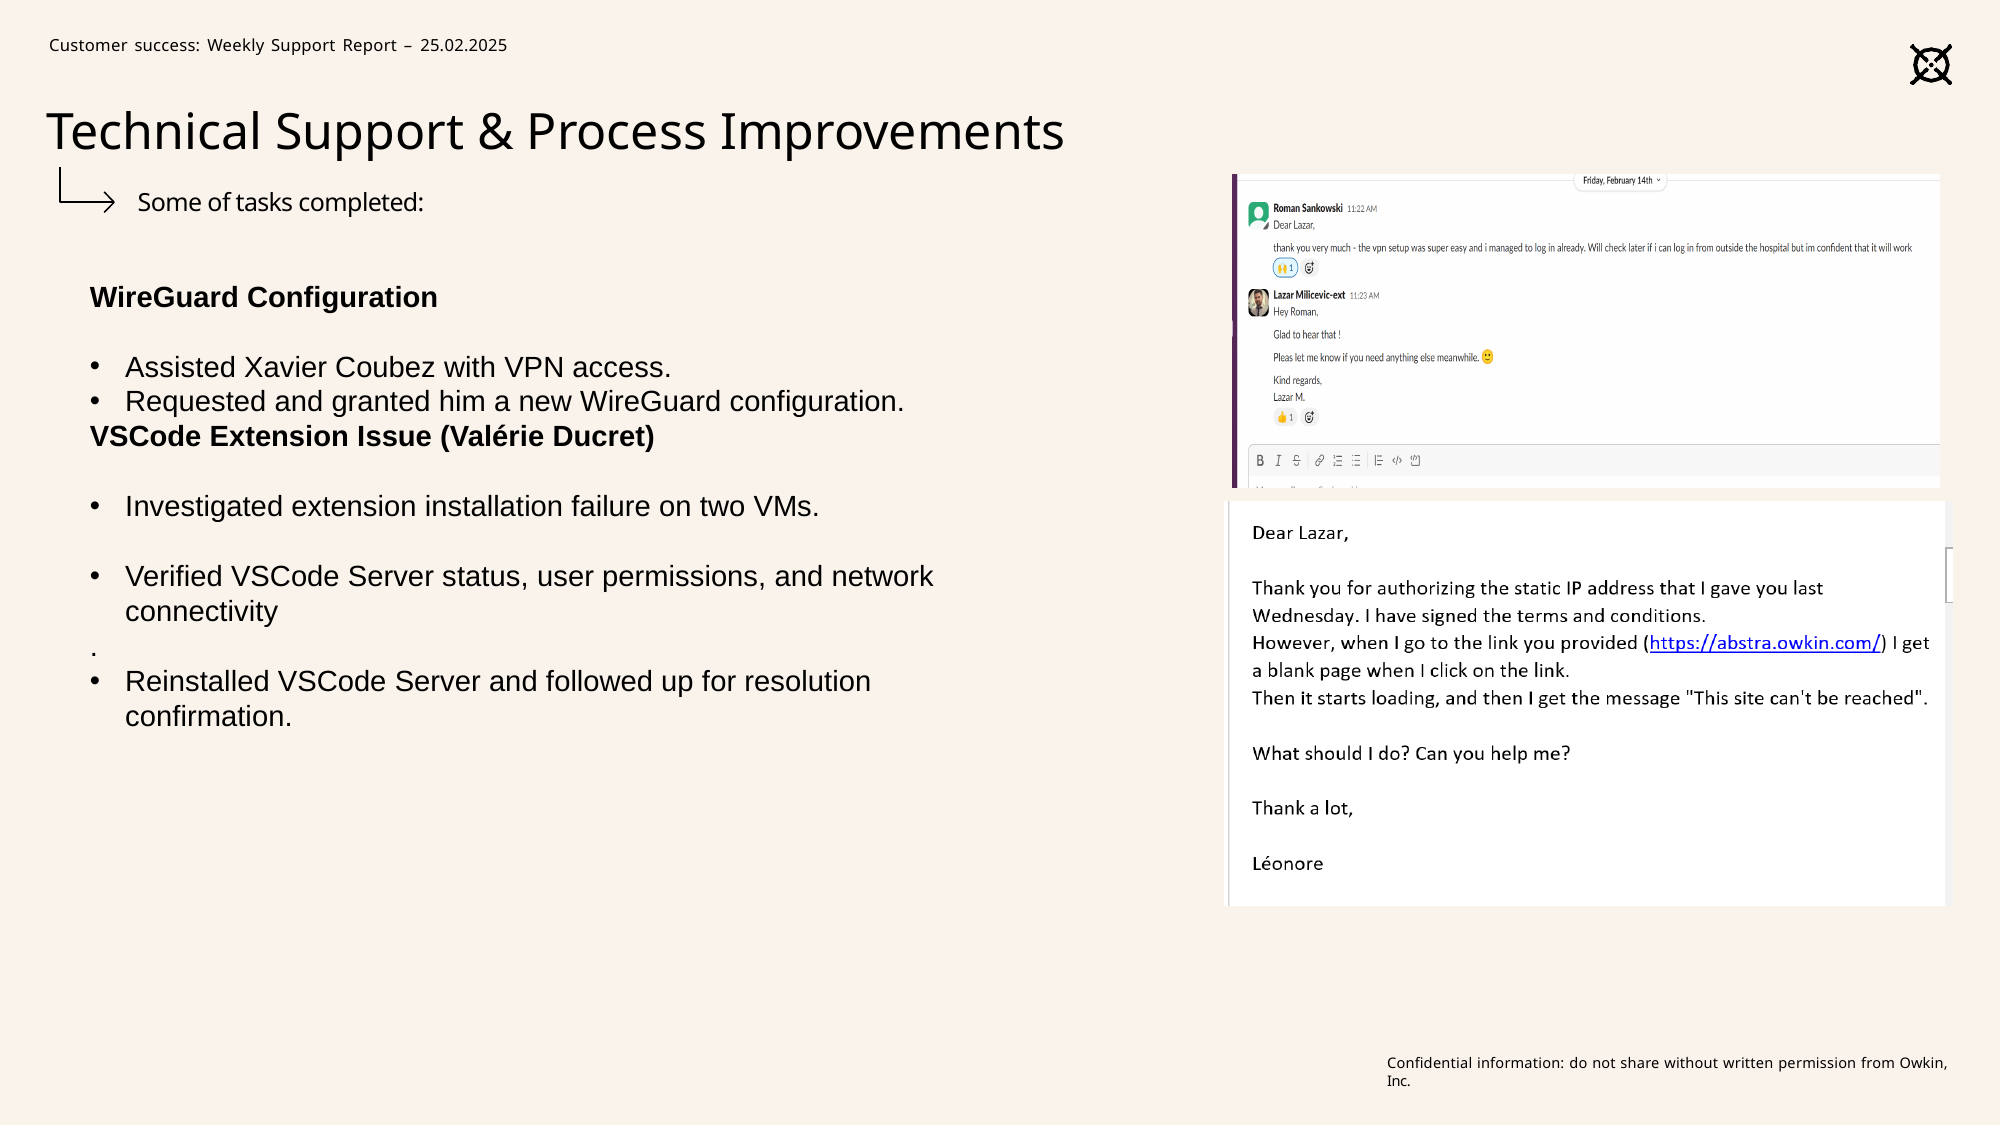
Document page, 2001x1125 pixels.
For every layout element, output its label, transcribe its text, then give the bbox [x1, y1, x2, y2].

footer Confidential information: do not share without written permission from Owkin, Inc. [1384, 1052, 1953, 1125]
text_box WireGuard Configuration Assisted Xavier Coubez with VPN access. Requested and granted him a new WireGuard configuration. VSCode Extension Issue (Valérie Ducret) Investigated extension installation failure on two VMs. Verified VSCode Server status, user permissions, and network connectivity . Reinstalled VSCode Server and followed up for resolution confirmation. [74, 270, 988, 740]
text_box Some of tasks completed: [135, 184, 435, 217]
picture [1232, 174, 1941, 488]
text_box Customer success: Weekly Support Report – 25.02.2025 [47, 33, 540, 56]
picture [1224, 501, 1953, 906]
text_box [59, 167, 115, 213]
title Technical Support & Process Improvements [43, 97, 1218, 288]
picture [1910, 44, 1952, 85]
